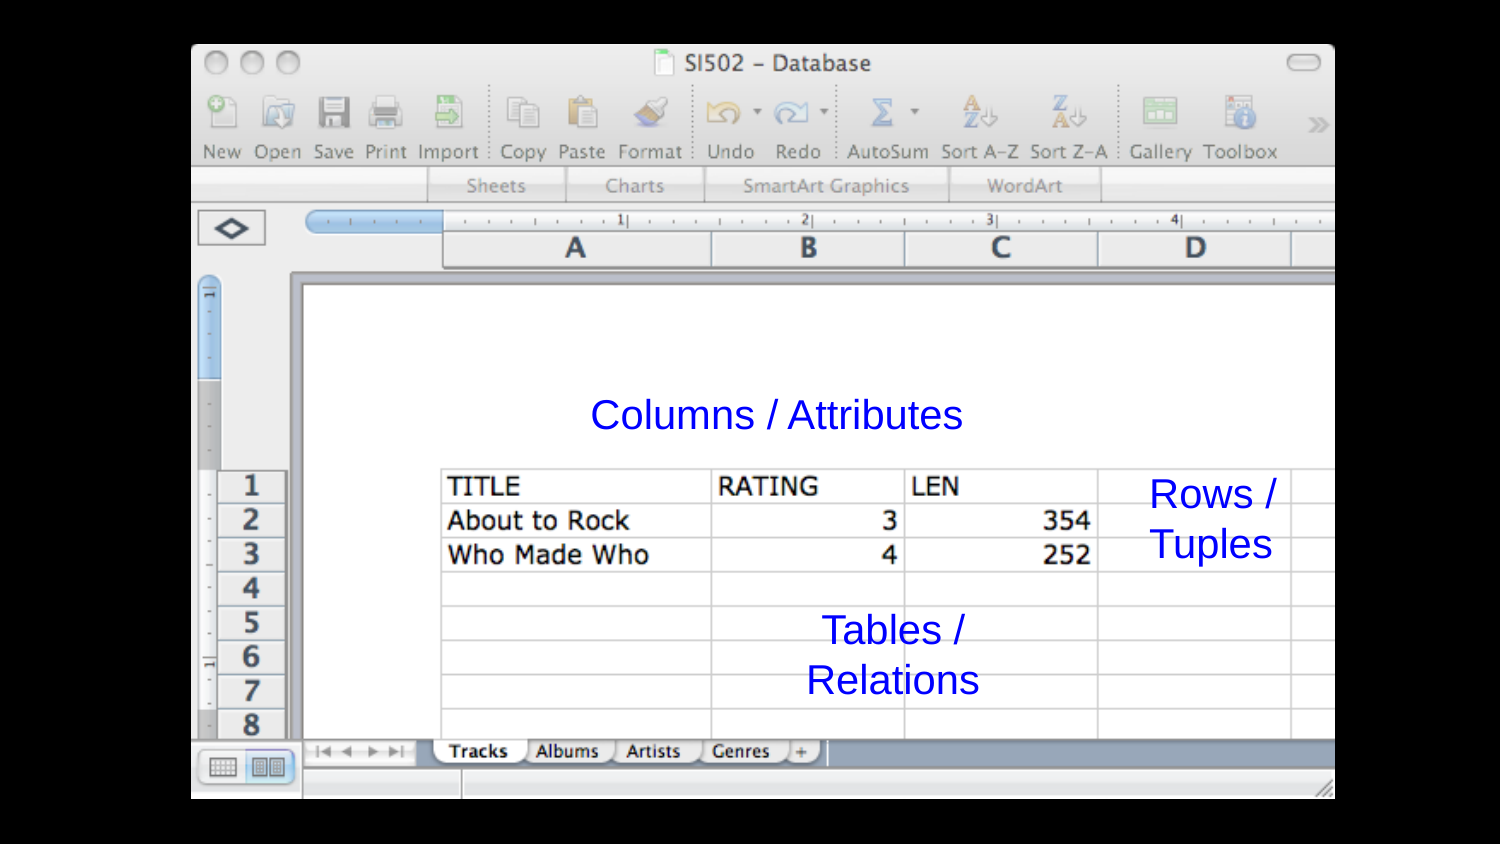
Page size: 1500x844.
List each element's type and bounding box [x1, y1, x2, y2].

picture [190, 44, 1335, 799]
